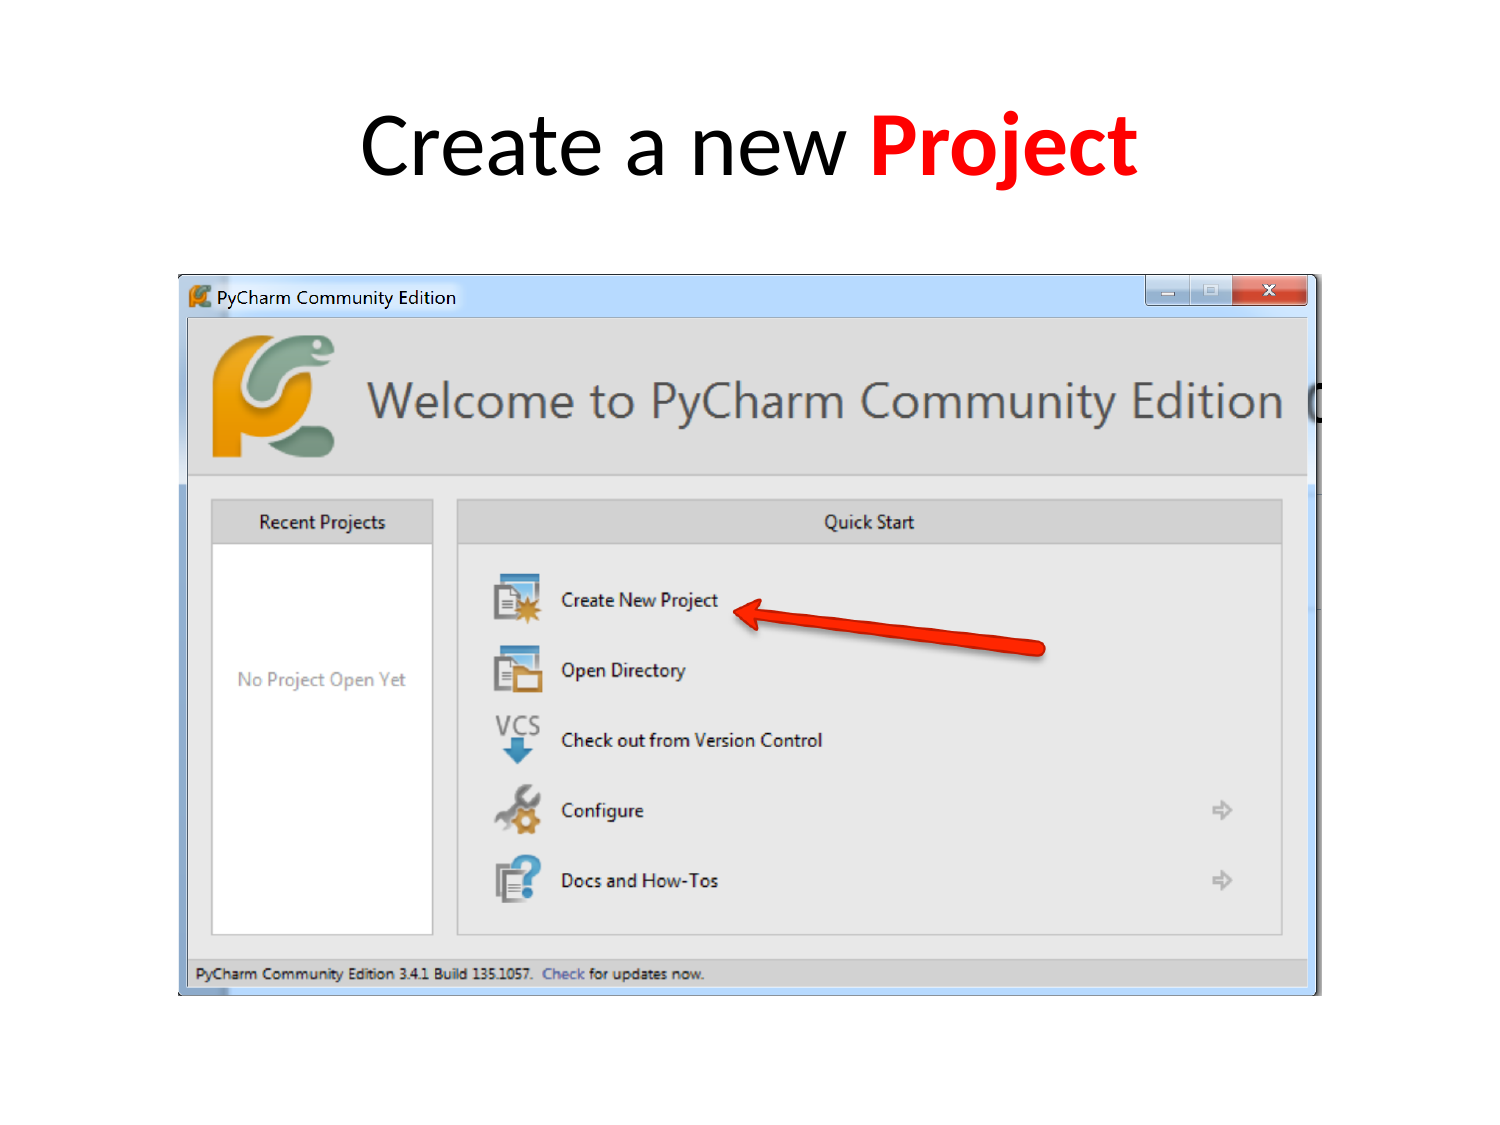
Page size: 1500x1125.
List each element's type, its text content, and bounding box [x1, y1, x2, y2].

title Create a new Project [75, 45, 1425, 233]
picture [177, 274, 1323, 996]
